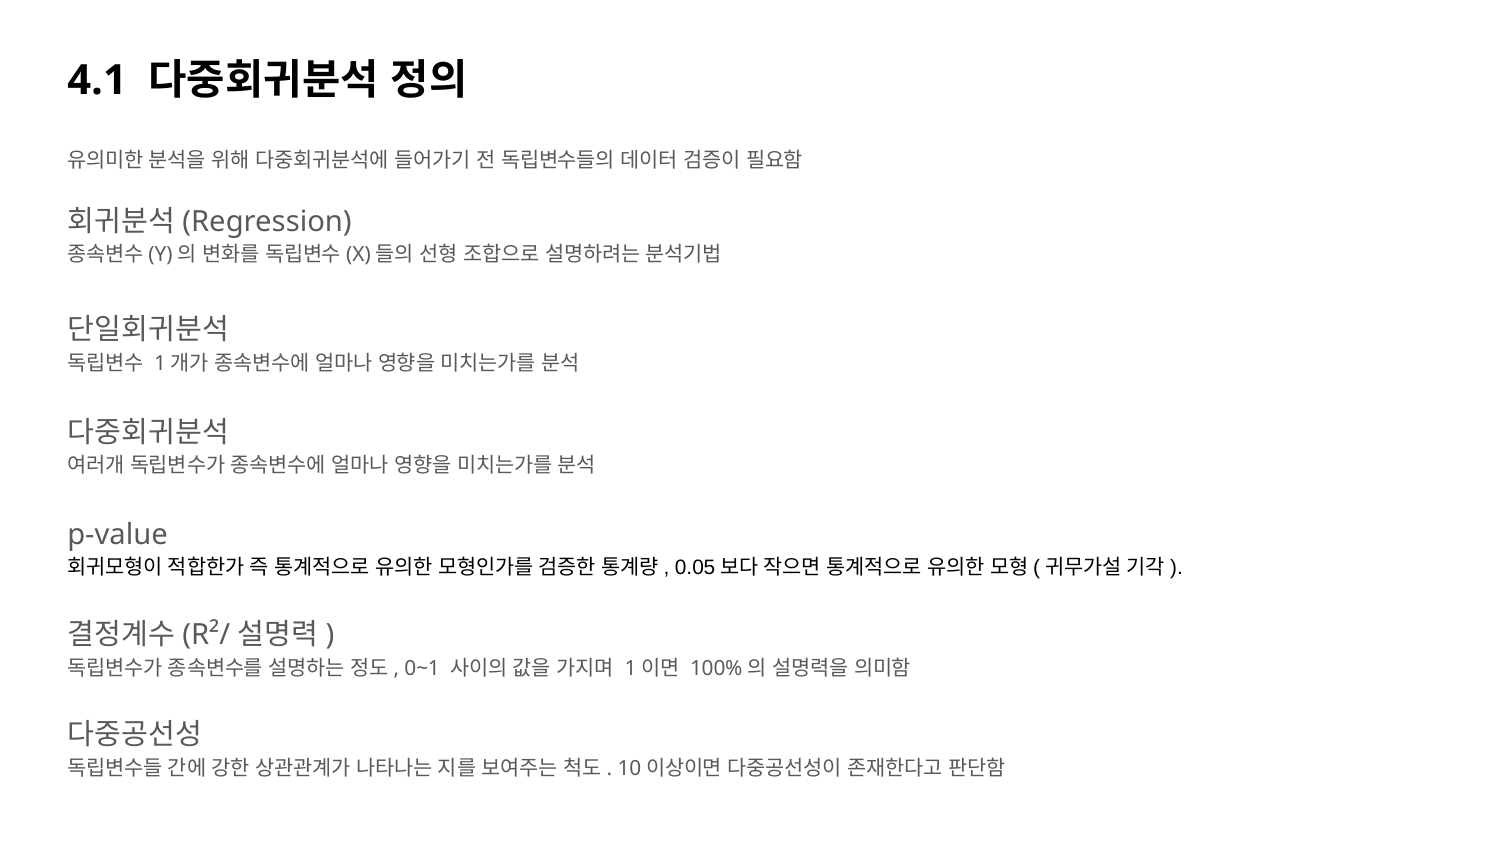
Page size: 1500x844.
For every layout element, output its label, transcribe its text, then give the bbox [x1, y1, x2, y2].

list 회귀분석(Regression) 종속변수(Y)의 변화를 독립변수(X)들의 선형 조합으로 설명하려는 분석기법 단일회귀분석 독립변수 1개가 종속변수에 얼마나 영향을 미치는가를 분석 다중회귀분석 여러개 독립변수가 종속변수에 얼마나 영향을 미치는가를 분석 p-value 회귀모형이 적합한가 즉 통계적으로 유의한 모형인가를 검증한 통계량, 0.05보다 작으면 통계적으로 유의한 모형(귀무가설 기각). 결정계수(R²/설명력) 독립변수가 종속변수를 설명하는 정도, 0~1 사이의 값을 가지며 1이면 100%의 설명력을 의미함 다중공선성 독립변수들 간에 강한 상관관계가 나타나는 지를 보여주는 척도. 10이상이면 다중공선성이 존재한다고 판단함 [52, 113, 1456, 780]
title 4.1 다중회귀분석 정의 [52, 38, 1456, 113]
text_box 유의미한 분석을 위해 다중회귀분석에 들어가기 전 독립변수들의 데이터 검증이 필요함 [52, 127, 922, 178]
